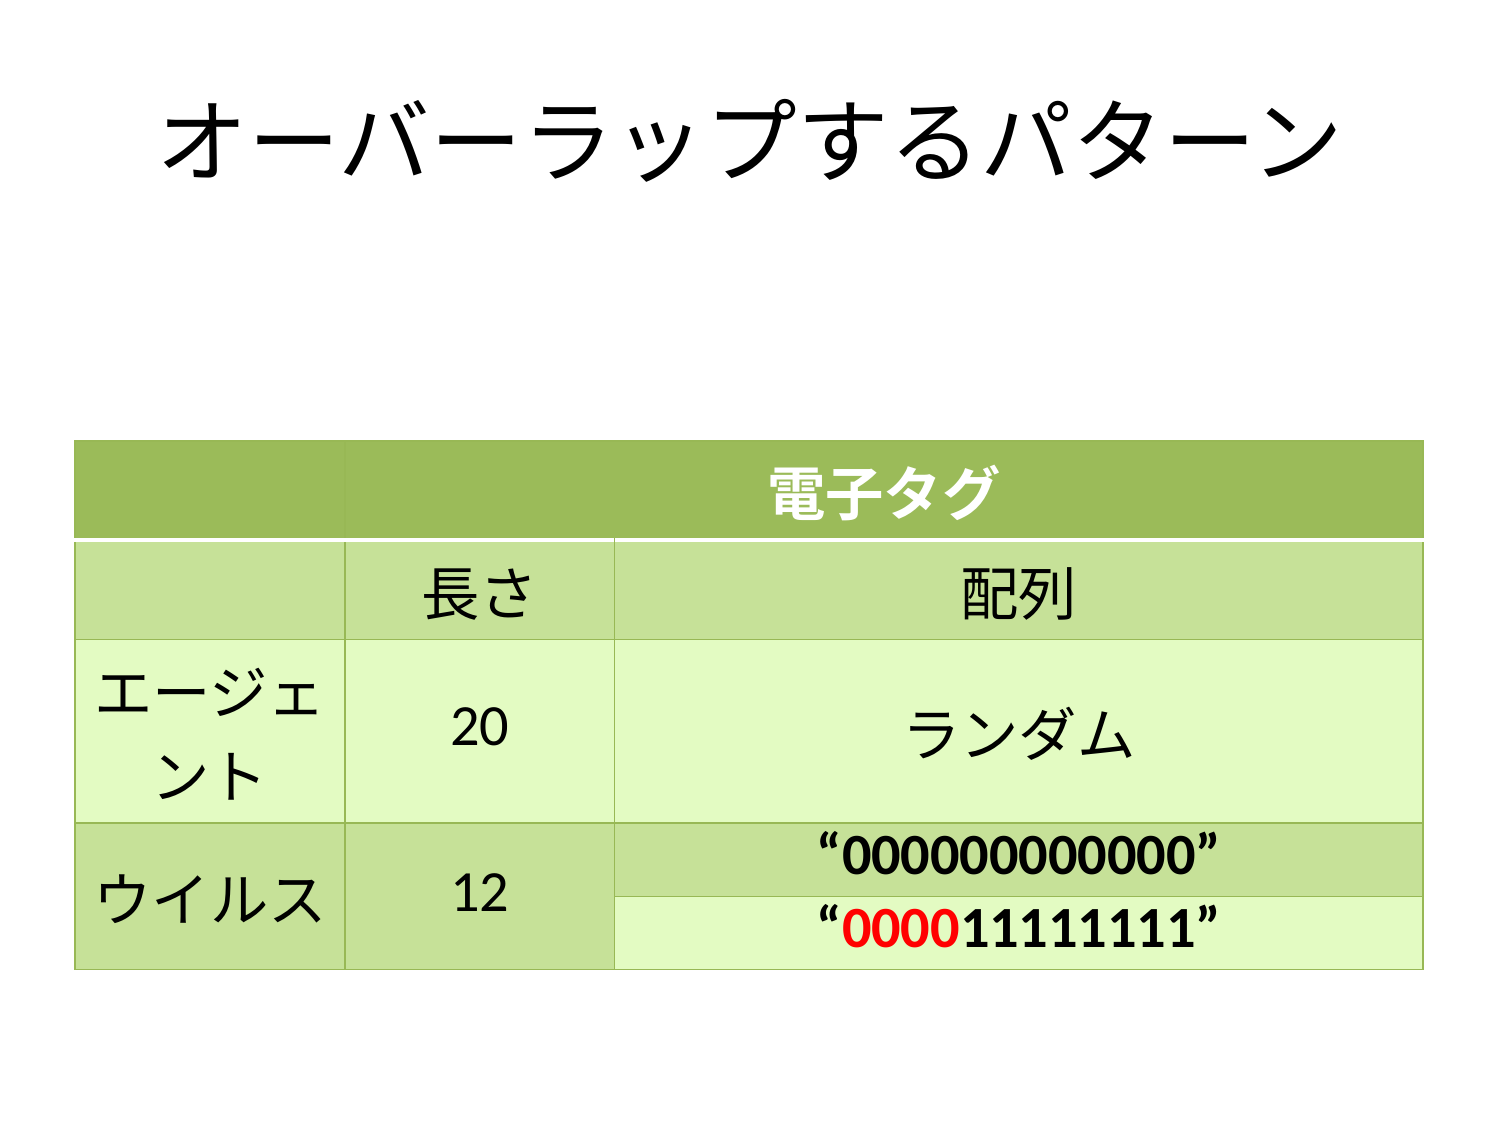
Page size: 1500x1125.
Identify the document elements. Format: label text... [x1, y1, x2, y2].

table_cell ランダム [615, 640, 1422, 822]
table_header [76, 442, 344, 538]
table_cell 12 [346, 824, 614, 969]
table_cell “000000000000” [615, 824, 1422, 896]
table_cell 20 [346, 640, 614, 822]
table_cell 長さ [346, 542, 614, 639]
table_cell 配列 [615, 542, 1422, 639]
table_cell ウイルス [76, 824, 344, 969]
table_header 電子タグ [346, 442, 1422, 538]
title オーバーラップするパターン [75, 45, 1425, 233]
table_cell エージェント [76, 640, 344, 822]
table_cell “000011111111” [615, 897, 1422, 969]
table_cell [76, 542, 344, 639]
